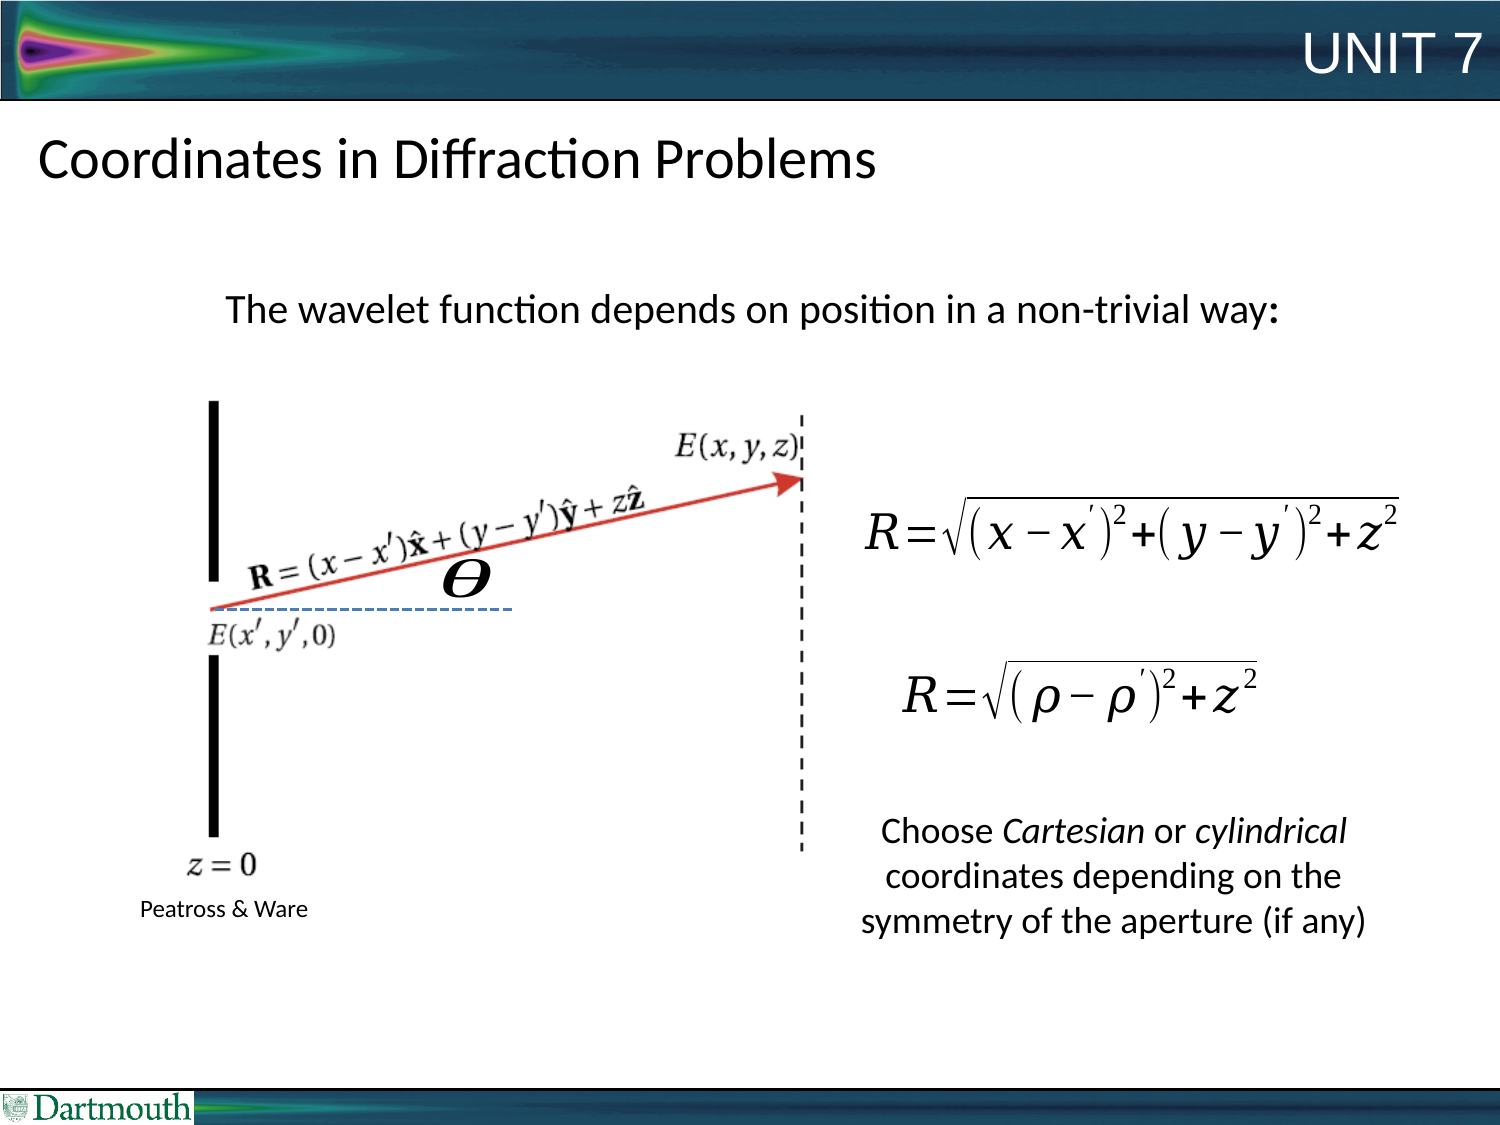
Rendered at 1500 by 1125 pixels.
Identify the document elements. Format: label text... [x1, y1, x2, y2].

text_box Peatross & Ware [125, 884, 324, 930]
picture [0, 1091, 1500, 1125]
text_box Coordinates in Diffraction Problems [23, 112, 892, 198]
title Unit 7 [287, 0, 1500, 100]
picture [154, 355, 851, 908]
picture [2, 1, 287, 99]
text_box Choose Cartesian or cylindrical coordinates depending on the symmetry of the aperture (if any) [829, 798, 1400, 949]
